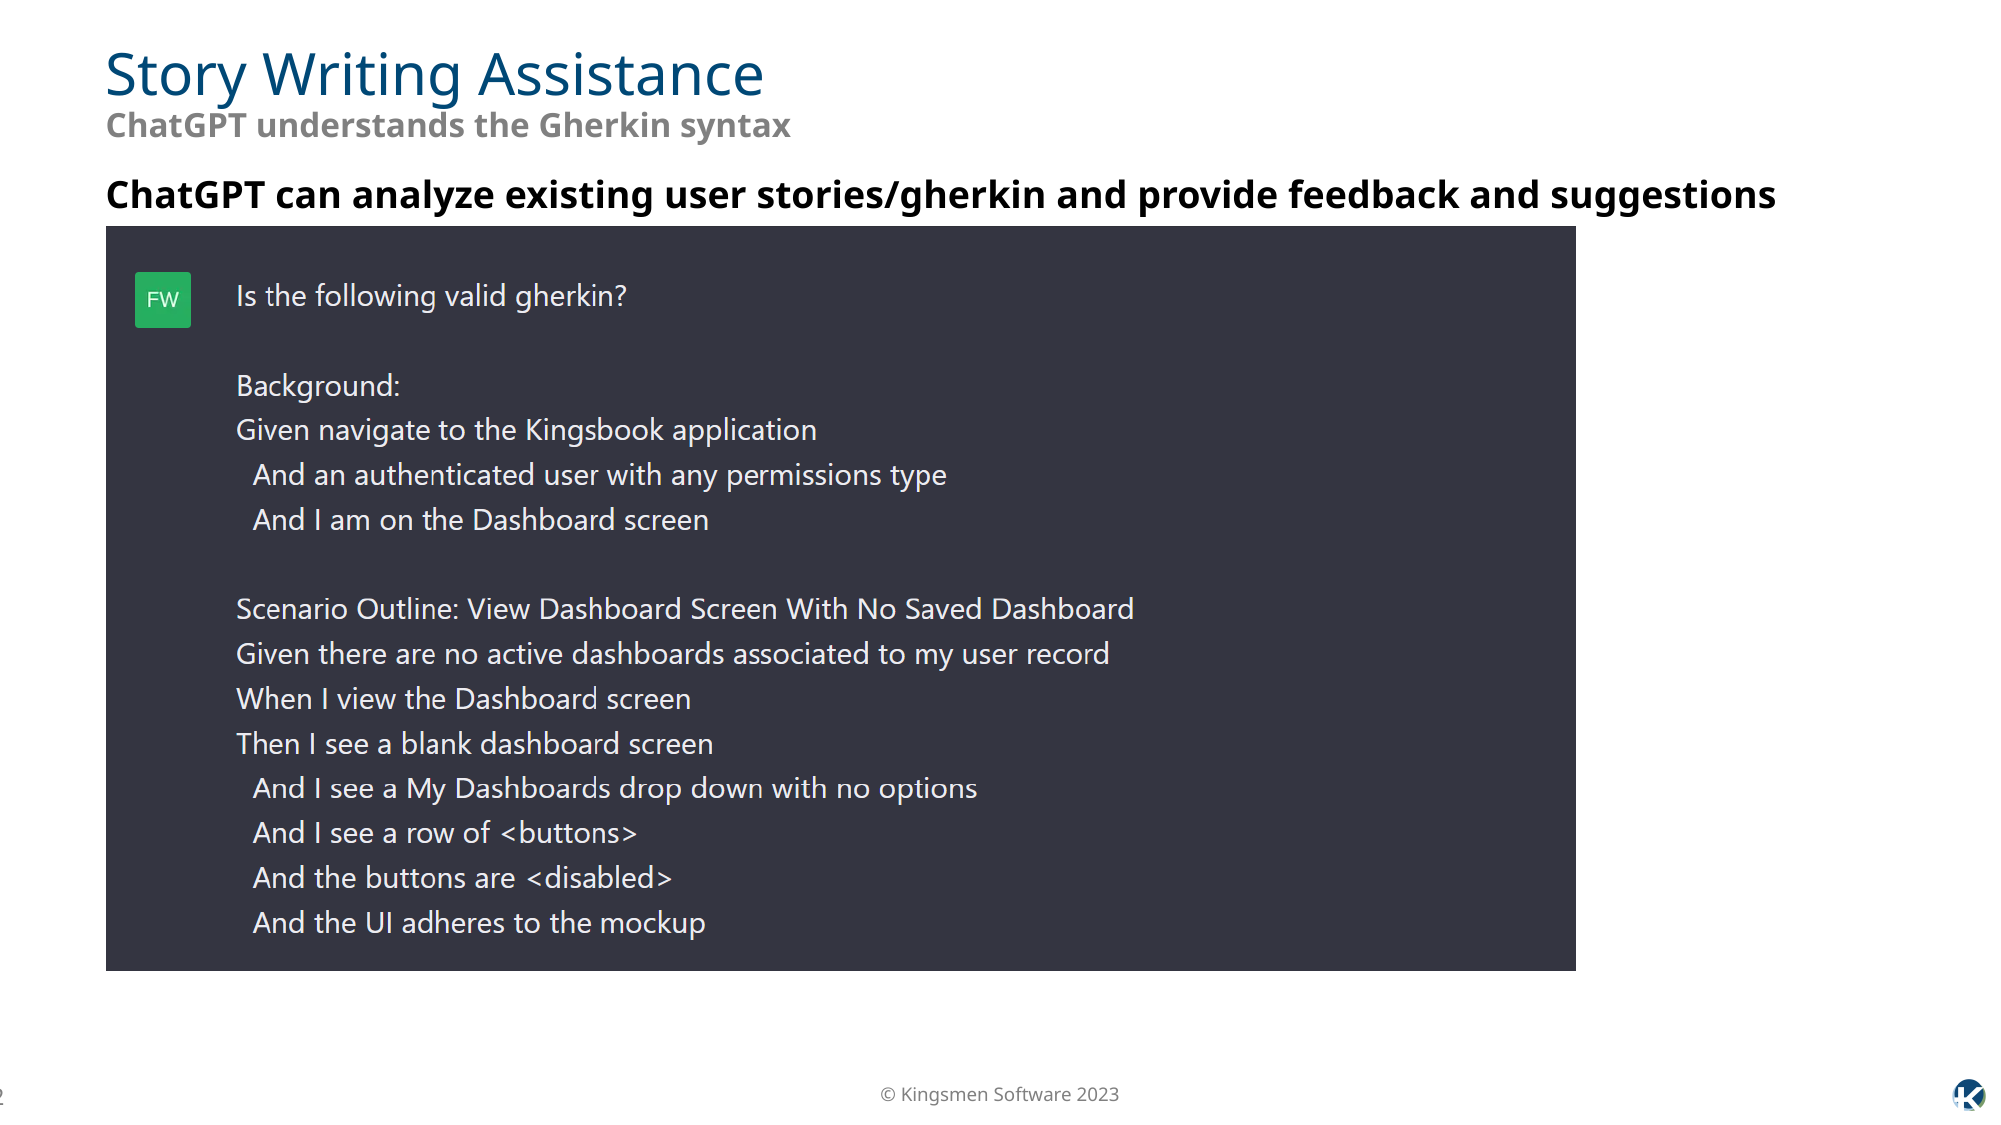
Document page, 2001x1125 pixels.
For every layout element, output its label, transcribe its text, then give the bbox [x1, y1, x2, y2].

picture [1951, 1078, 1987, 1112]
list ChatGPT understands the Gherkin syntax [90, 101, 1257, 149]
text_box [999, 216, 1910, 956]
title Story Writing Assistance [90, 33, 1816, 119]
list ChatGPT can analyze existing user stories/gherkin and provide feedback and suggestions [90, 169, 1915, 227]
picture [106, 226, 1576, 971]
